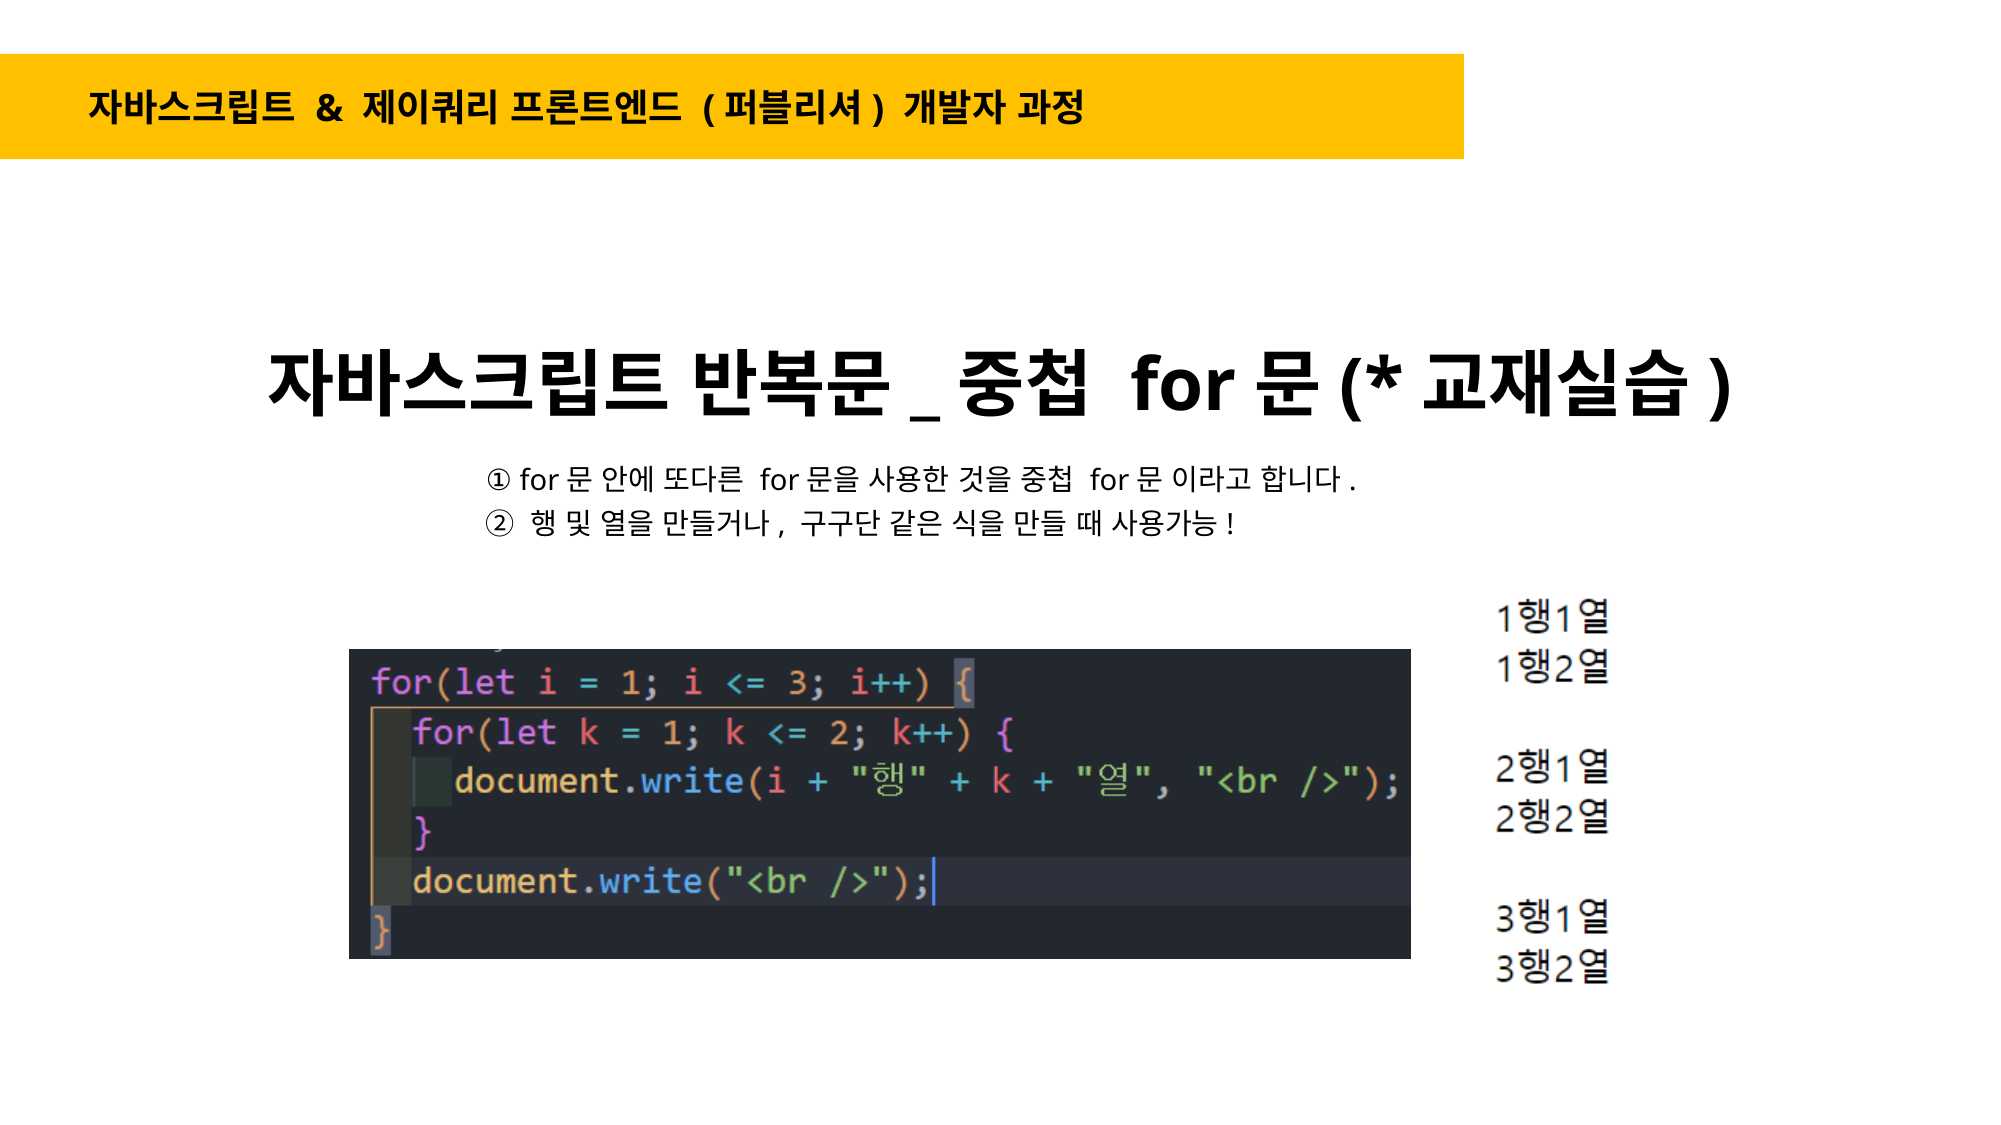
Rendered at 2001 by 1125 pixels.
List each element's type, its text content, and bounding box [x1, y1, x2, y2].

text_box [349, 582, 1651, 1026]
text_box 자바스크립트 반복문_중첩 for문(*교재실습) [185, 330, 1814, 433]
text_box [0, 53, 1464, 160]
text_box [471, 453, 1529, 550]
